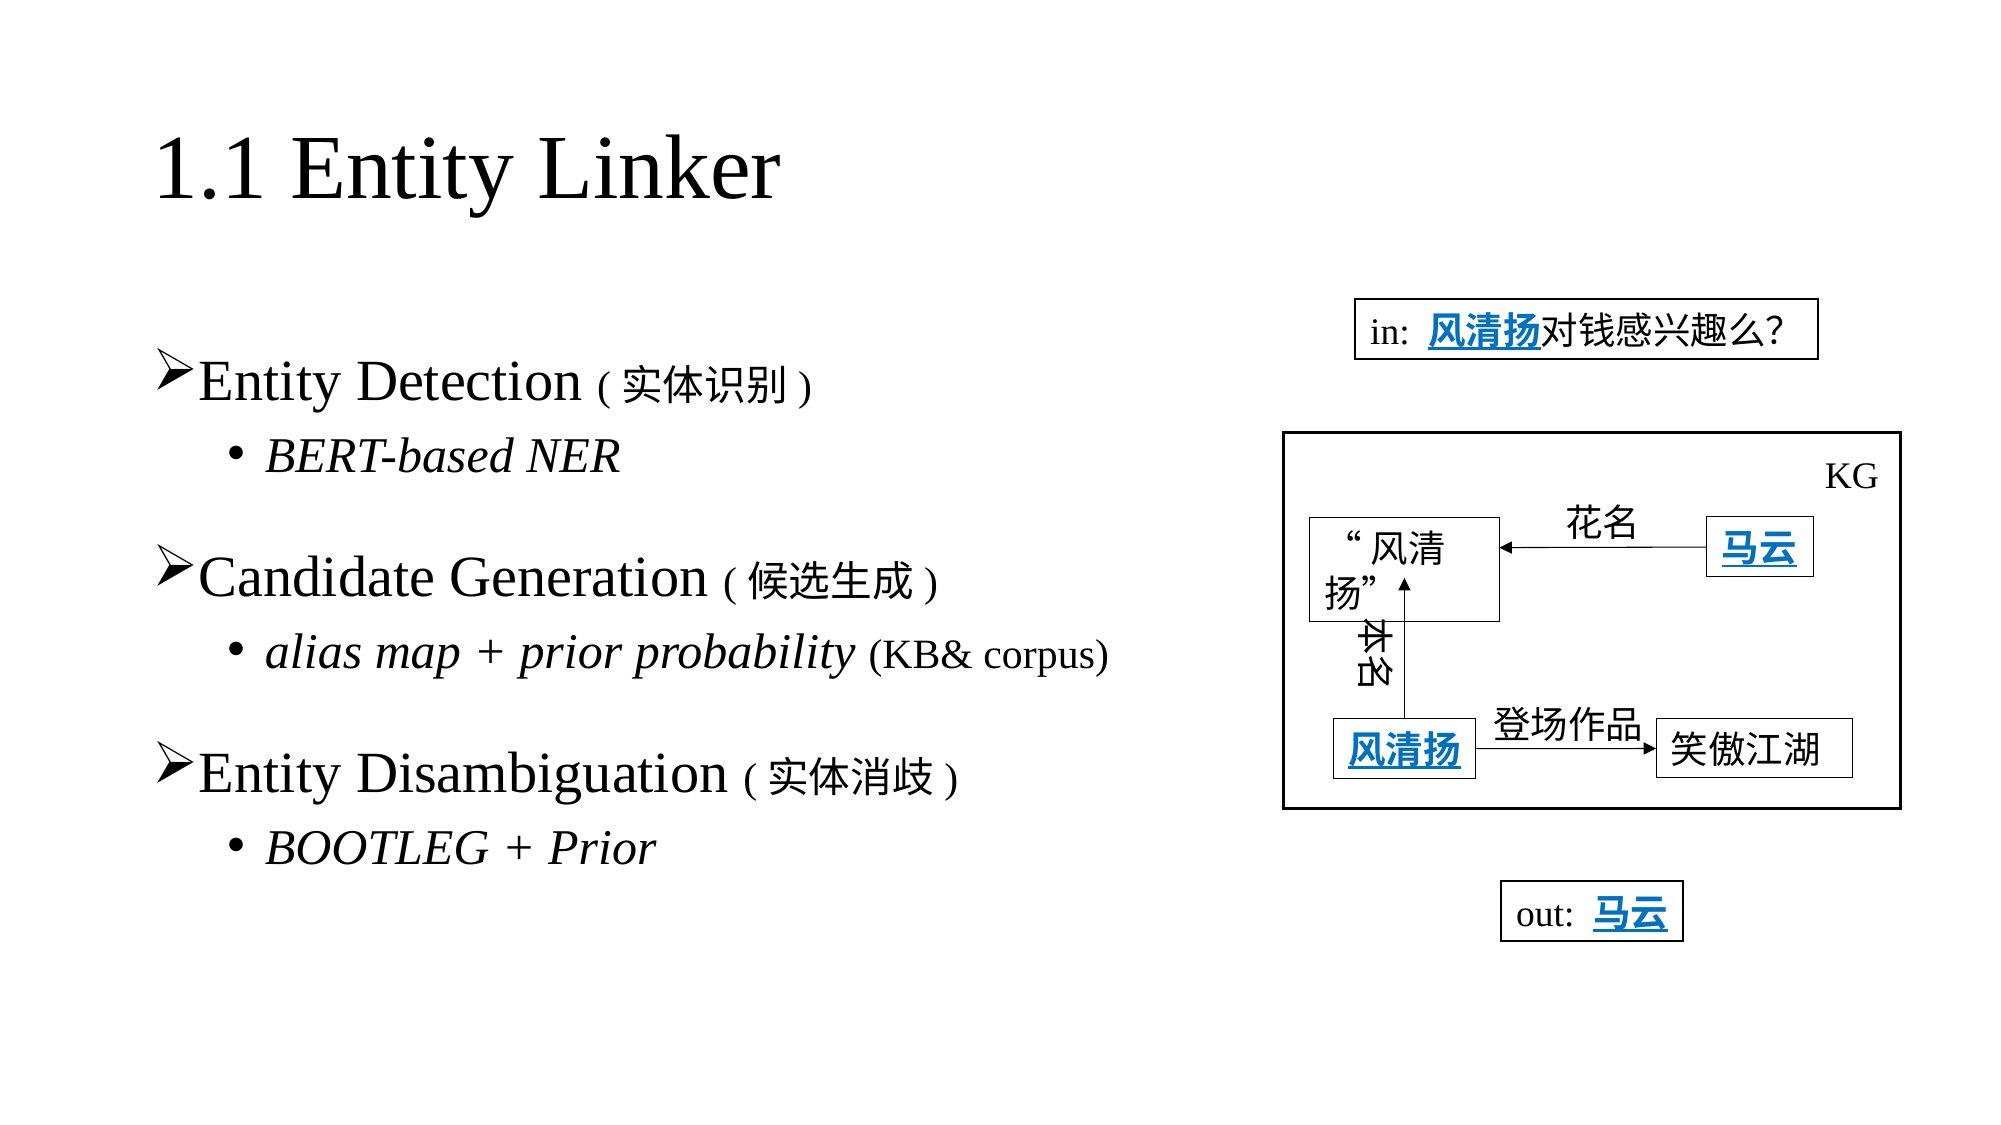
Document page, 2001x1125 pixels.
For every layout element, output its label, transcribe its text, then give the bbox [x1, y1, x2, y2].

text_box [1283, 299, 1901, 943]
list Entity Detection (实体识别) BERT-based NER Candidate Generation (候选生成) alias map + prior probability (KB& corpus) Entity Disambiguation (实体消歧) BOOTLEG + Prior [137, 299, 1203, 1014]
title 1.1 Entity Linker [137, 59, 1863, 278]
